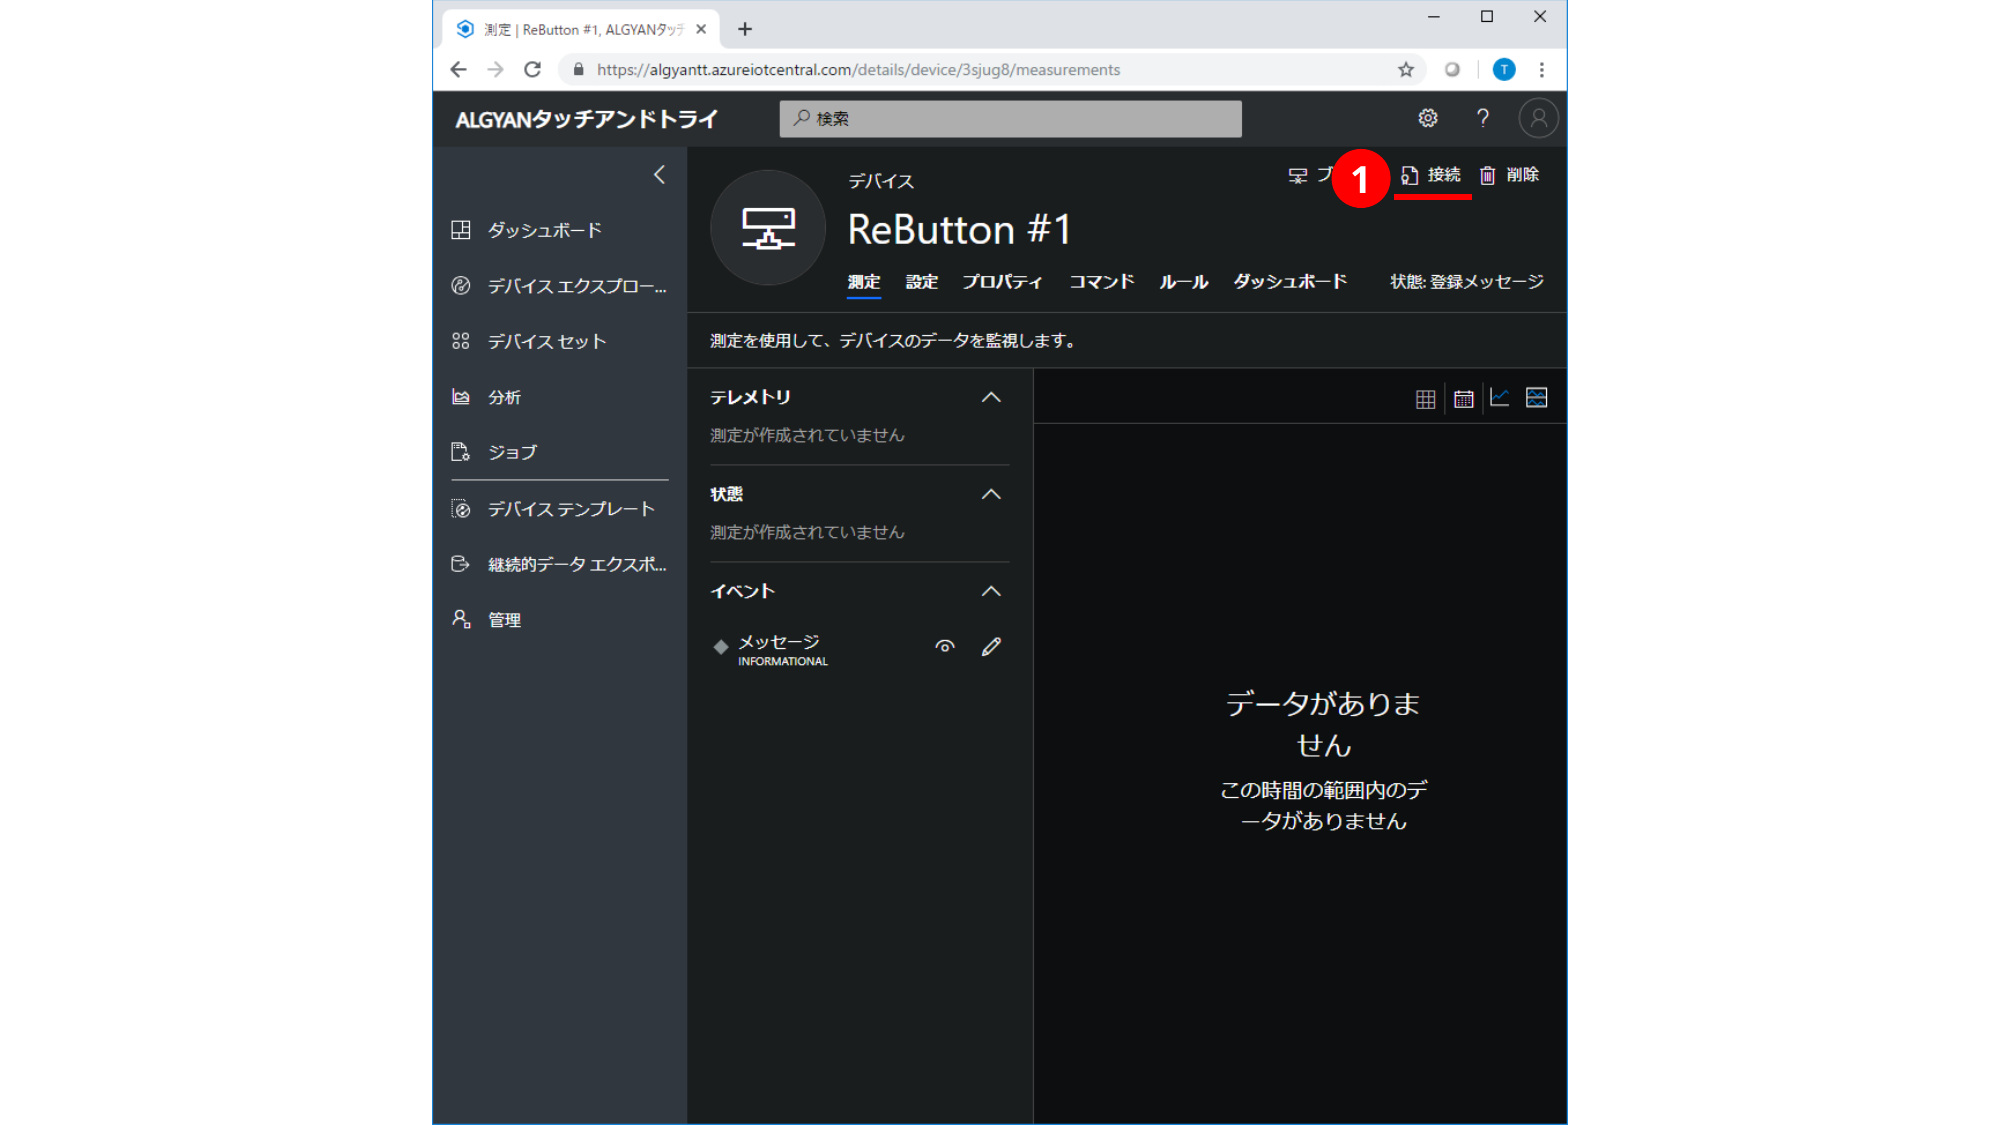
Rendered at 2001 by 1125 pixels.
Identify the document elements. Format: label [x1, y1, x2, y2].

picture [432, 0, 1568, 1125]
